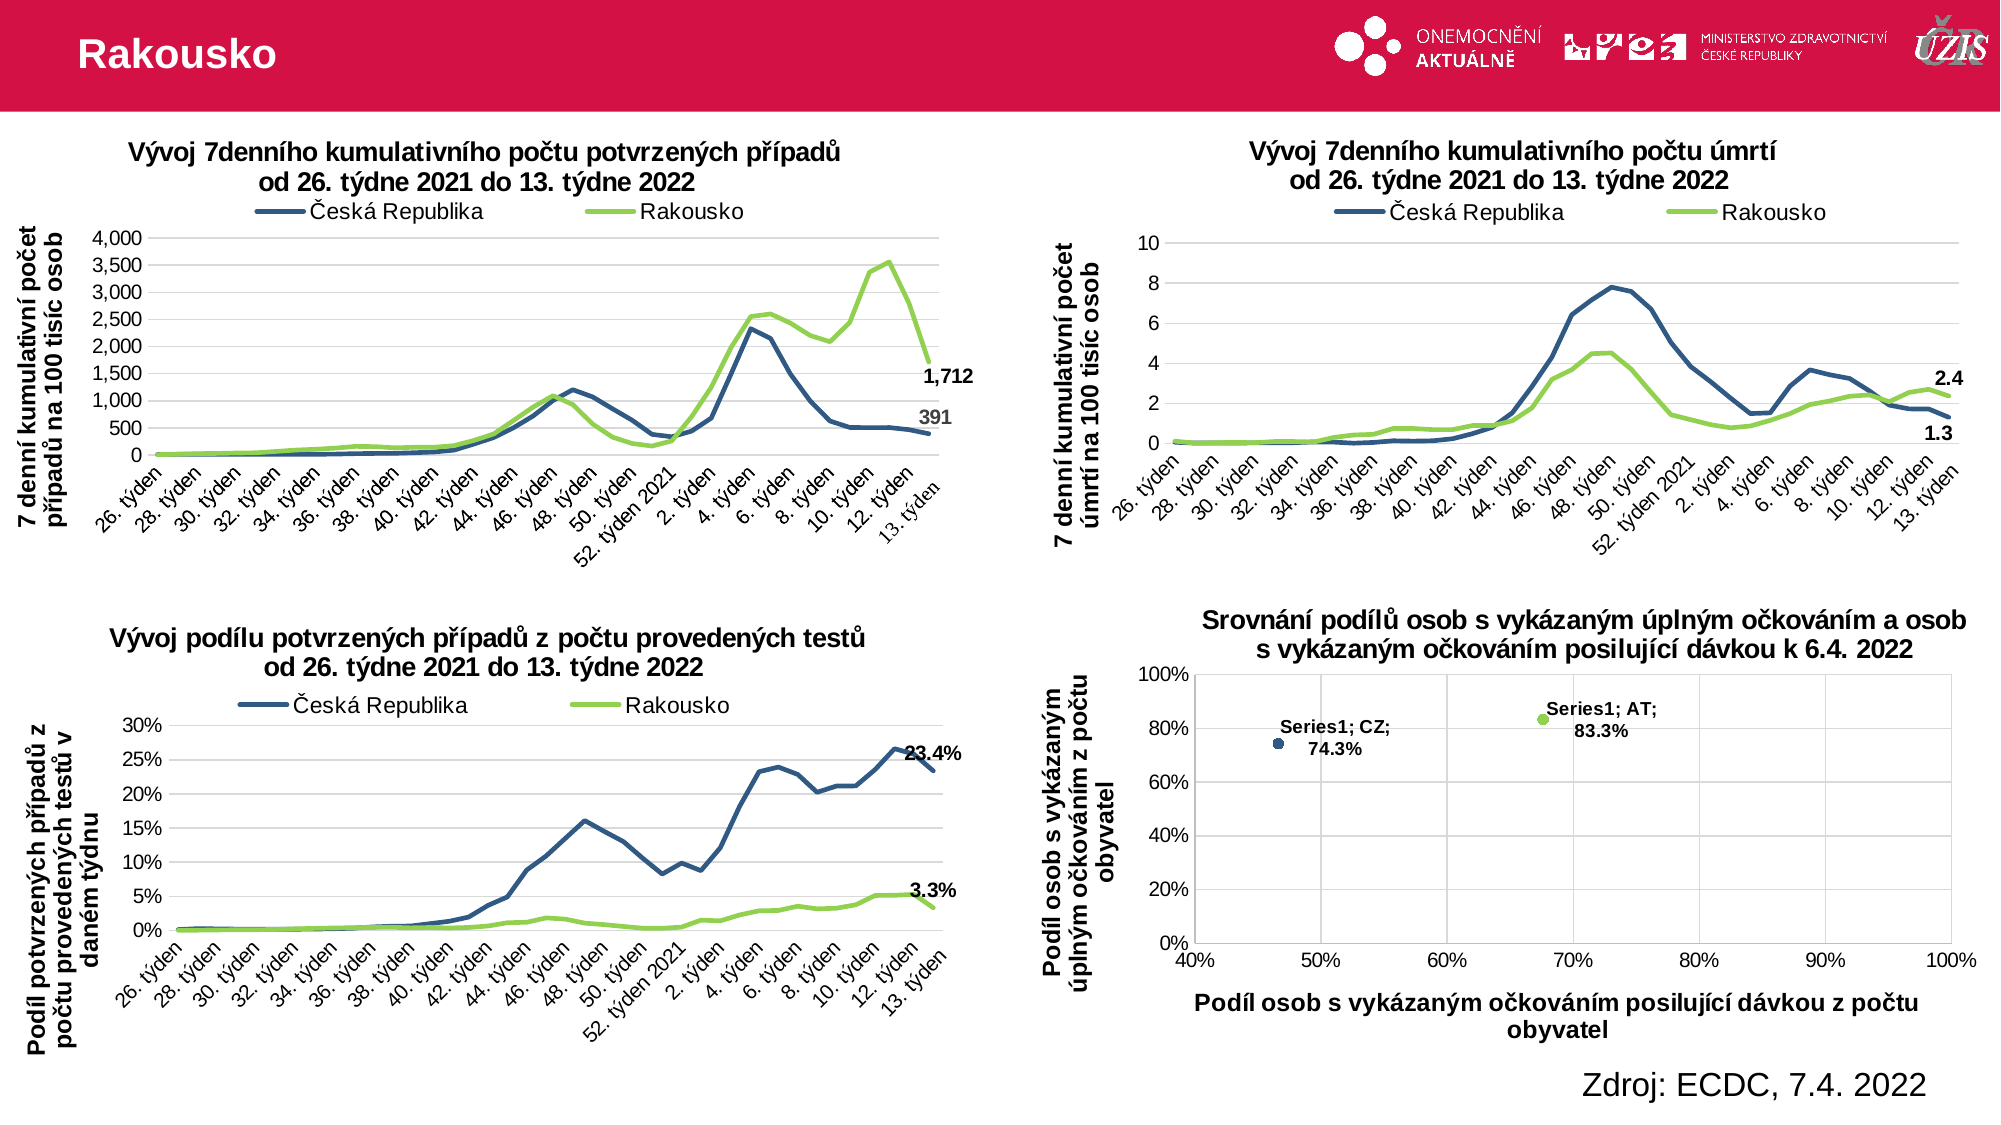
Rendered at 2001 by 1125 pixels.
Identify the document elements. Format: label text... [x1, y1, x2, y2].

chart [0, 112, 975, 586]
picture [1563, 31, 1888, 60]
title Rakousko [62, 0, 1288, 111]
chart [0, 598, 975, 1071]
picture [1915, 15, 1989, 66]
text_box Zdroj: ECDC, 7.4. 2022 [1567, 1056, 2000, 1110]
picture [1334, 16, 1542, 76]
chart [1025, 111, 2000, 1056]
